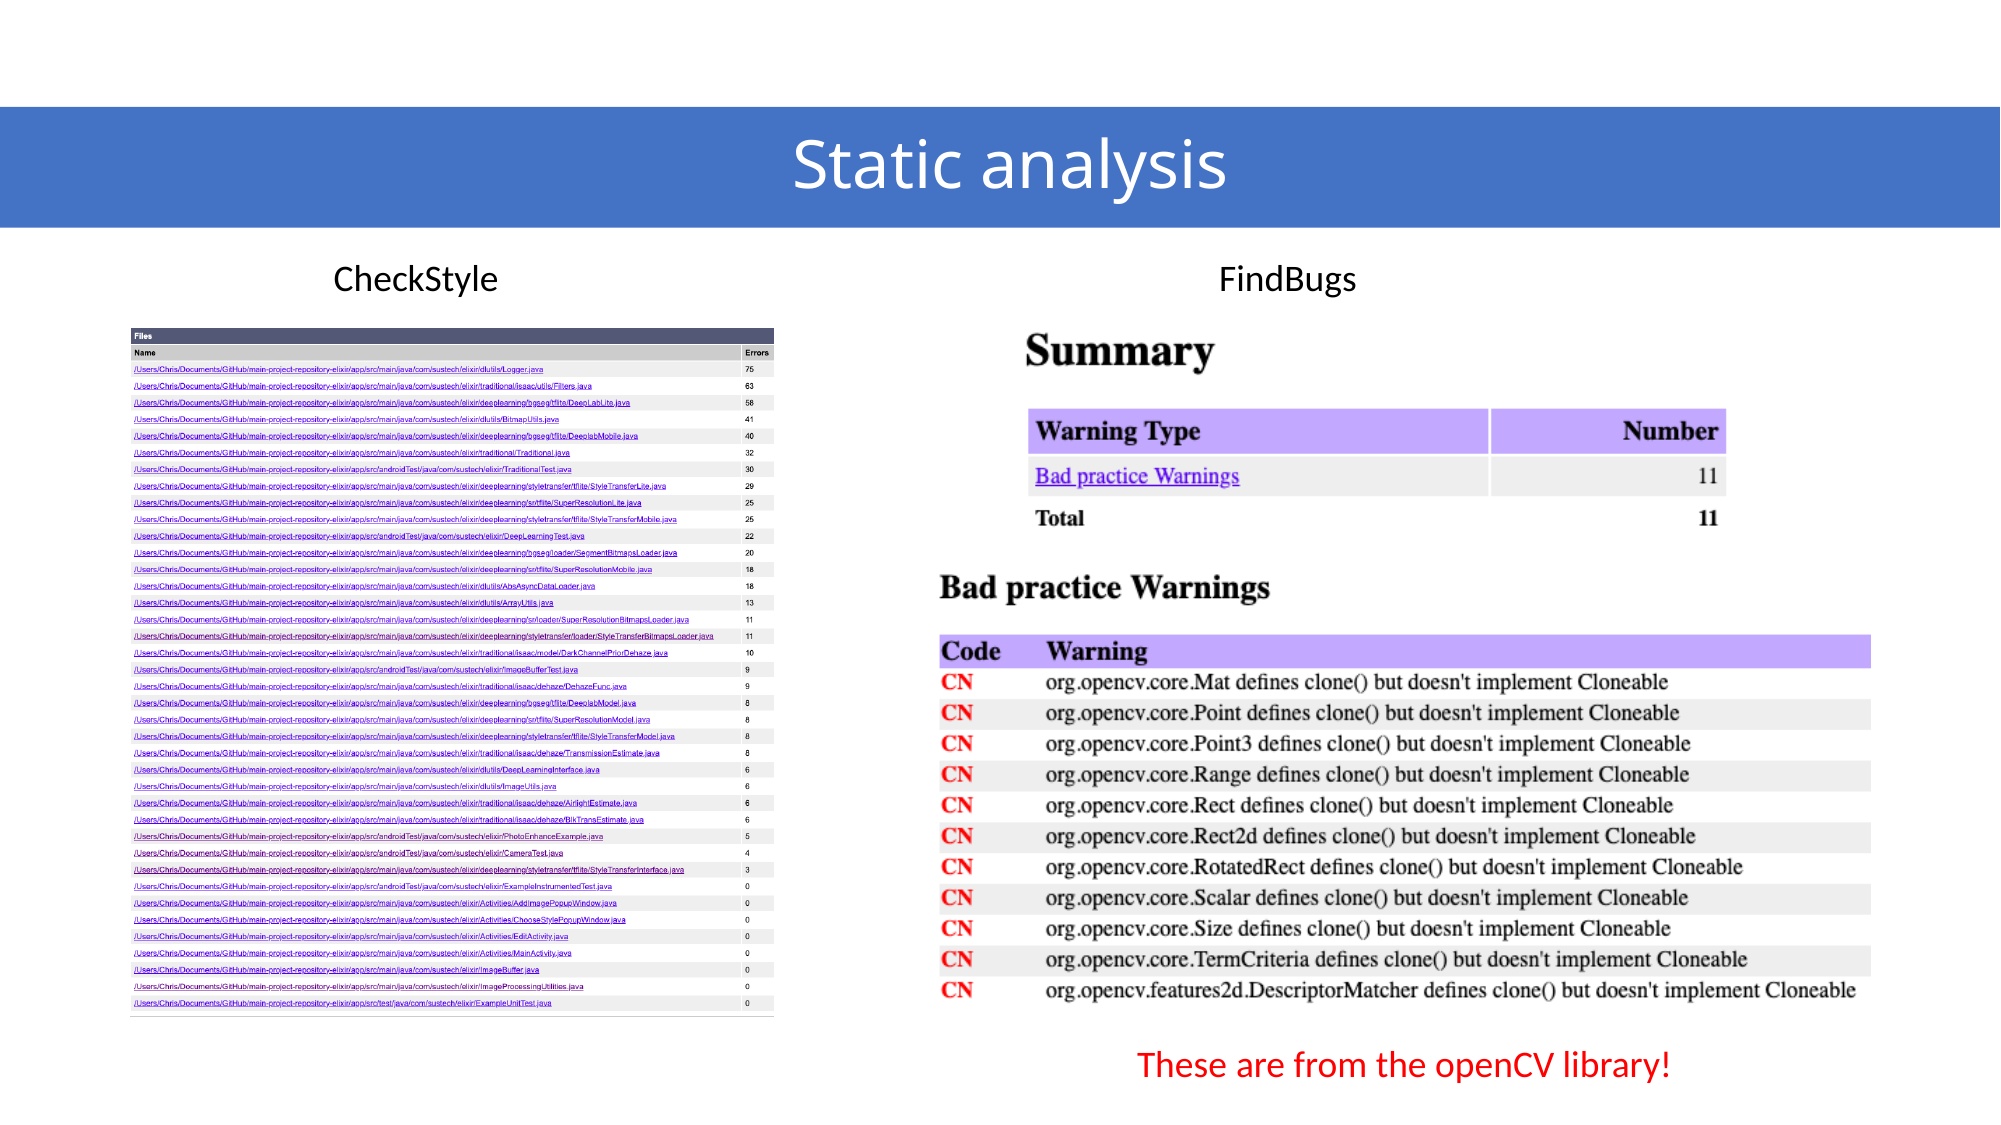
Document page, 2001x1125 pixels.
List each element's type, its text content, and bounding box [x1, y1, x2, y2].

picture [1020, 323, 1739, 554]
text_box [0, 106, 2000, 229]
picture [129, 323, 774, 1019]
picture [930, 562, 1871, 1020]
text_box CheckStyle [318, 246, 514, 307]
title Static analysis [91, 105, 1931, 228]
text_box FindBugs [1204, 246, 1373, 307]
text_box These are from the openCV library! [1122, 1032, 1688, 1092]
